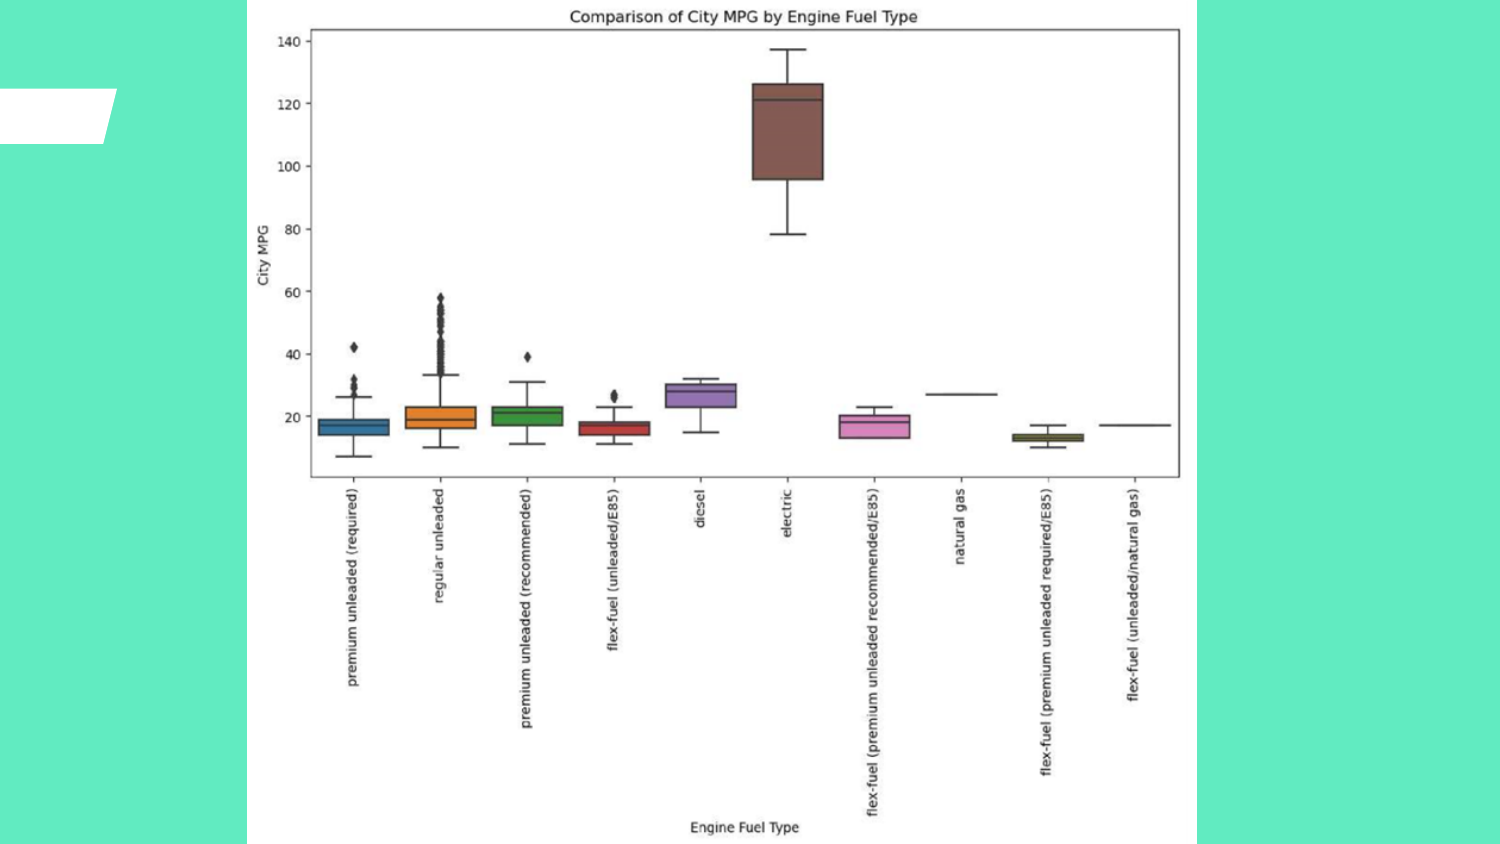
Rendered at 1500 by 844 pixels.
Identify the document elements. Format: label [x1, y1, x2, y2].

picture [246, 0, 1198, 844]
